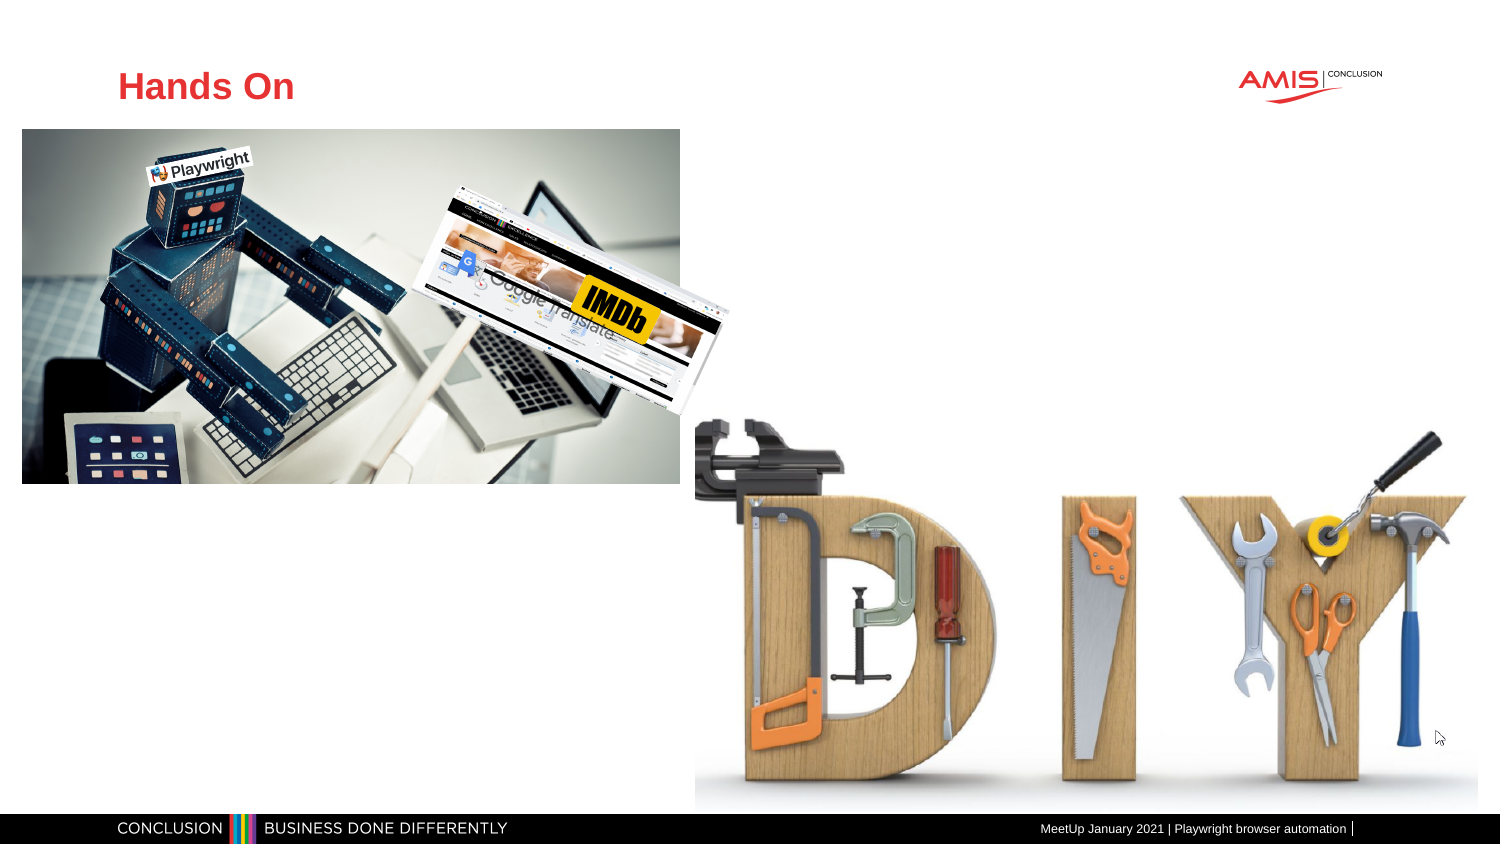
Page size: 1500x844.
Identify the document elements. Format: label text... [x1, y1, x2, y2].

picture [0, 814, 236, 844]
title Hands On [118, 47, 1205, 130]
picture [719, 306, 729, 332]
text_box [22, 129, 719, 484]
picture [1205, 59, 1388, 106]
picture [695, 408, 1478, 812]
footer MeetUp January 2021 | Playwright browser automation [814, 820, 1347, 839]
picture [239, 814, 1500, 844]
